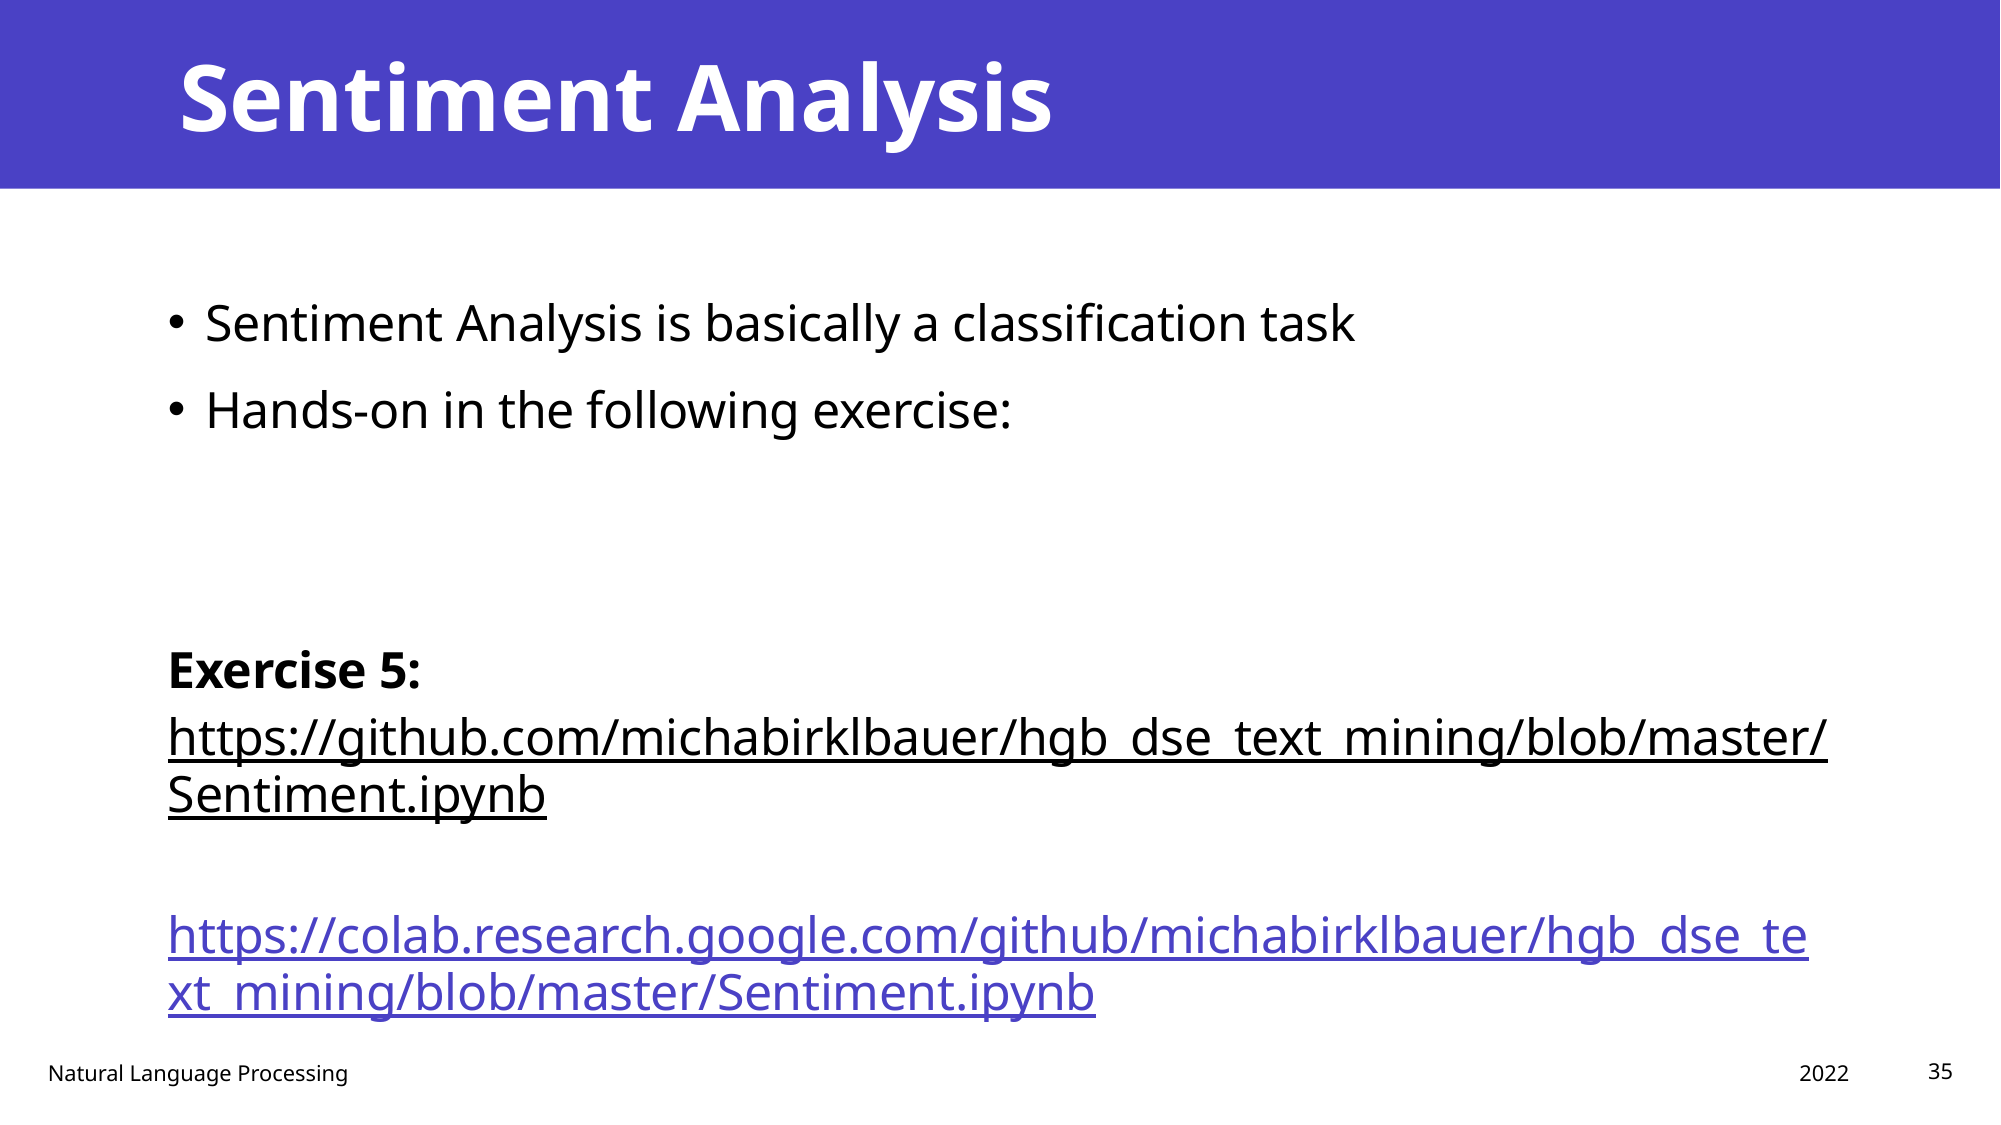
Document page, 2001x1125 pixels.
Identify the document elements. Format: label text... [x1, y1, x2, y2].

slide_number 35 [1864, 1042, 1968, 1103]
list Sentiment Analysis is basically a classification task Hands-on in the following exercise: Exercise 5: https://github.com/michabirklbauer/hgb_dse_text_mining/blob/master/Sentiment.ipynb https://colab.research.google.com/github/michabirklbauer/hgb_dse_text_mining/blob/master/Sentiment.ipynb [152, 278, 1848, 986]
footer Natural Language Processing [33, 1042, 827, 1103]
slide_number 2022 [1150, 1042, 1864, 1103]
title Sentiment Analysis [164, 31, 1710, 159]
